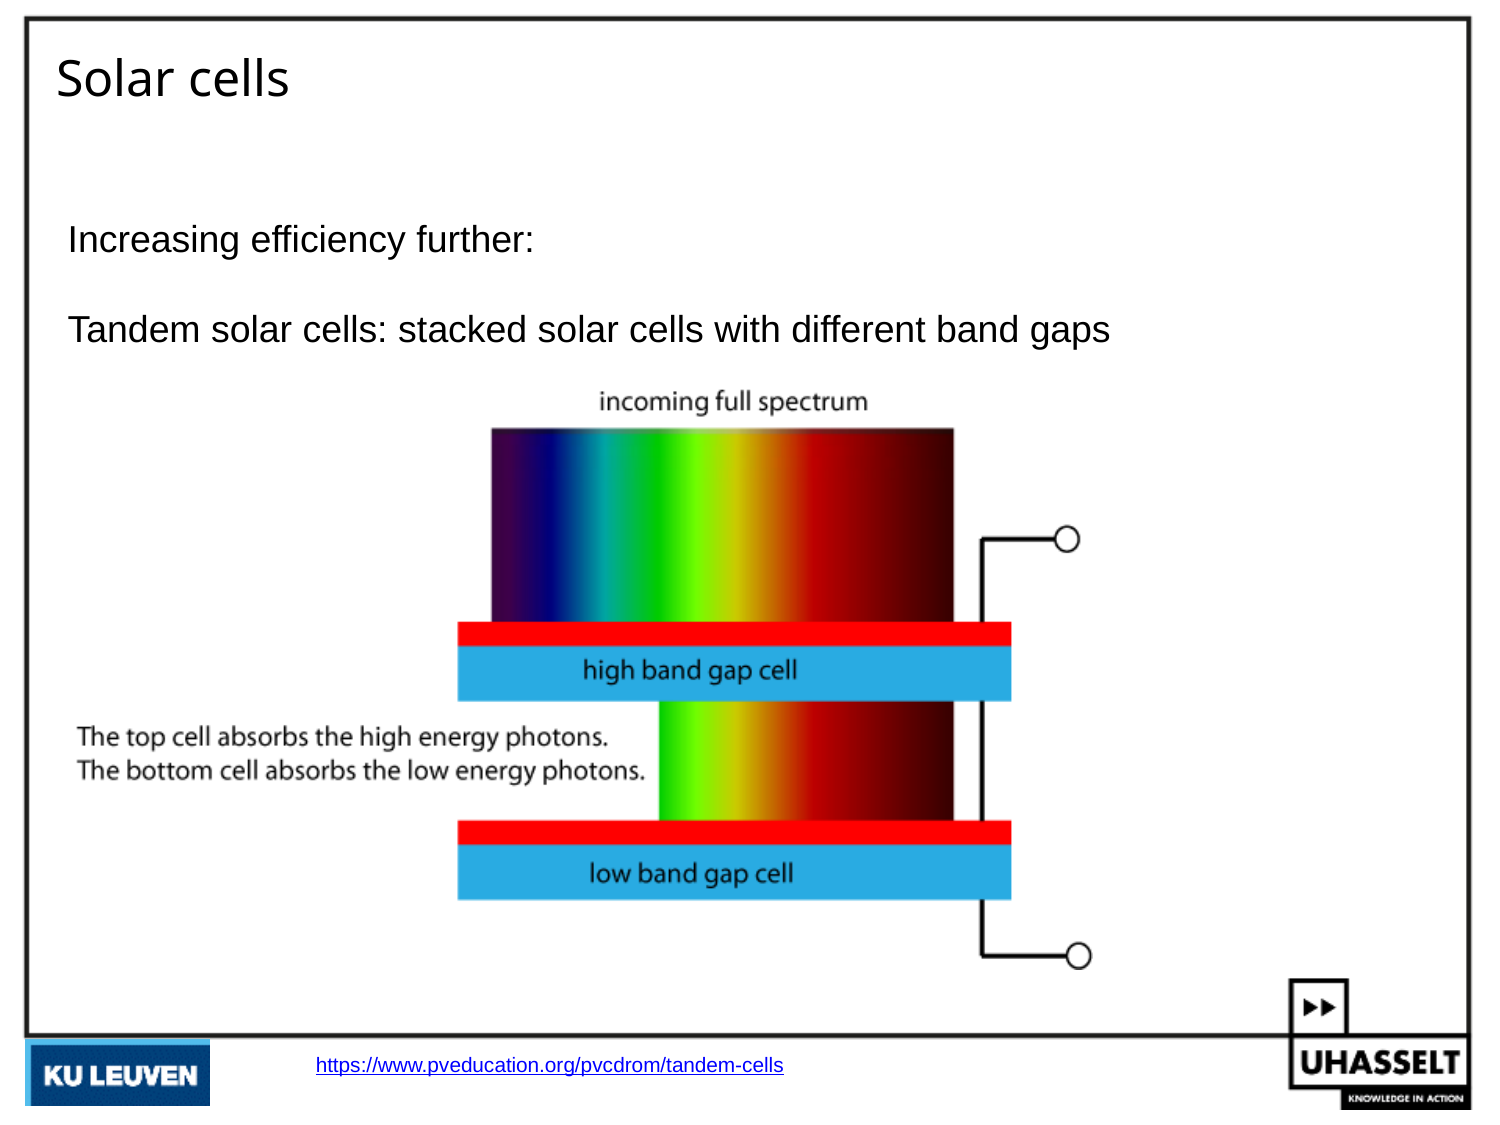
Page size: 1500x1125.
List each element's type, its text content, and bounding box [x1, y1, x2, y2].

text_box https://www.pveducation.org/pvcdrom/tandem-cells [301, 1044, 1338, 1085]
picture [20, 12, 1476, 1110]
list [25, 1039, 211, 1106]
text_box Increasing efficiency further: Tandem solar cells: stacked solar cells with different band gaps [53, 208, 1376, 403]
title Solar cells [41, 30, 1459, 122]
